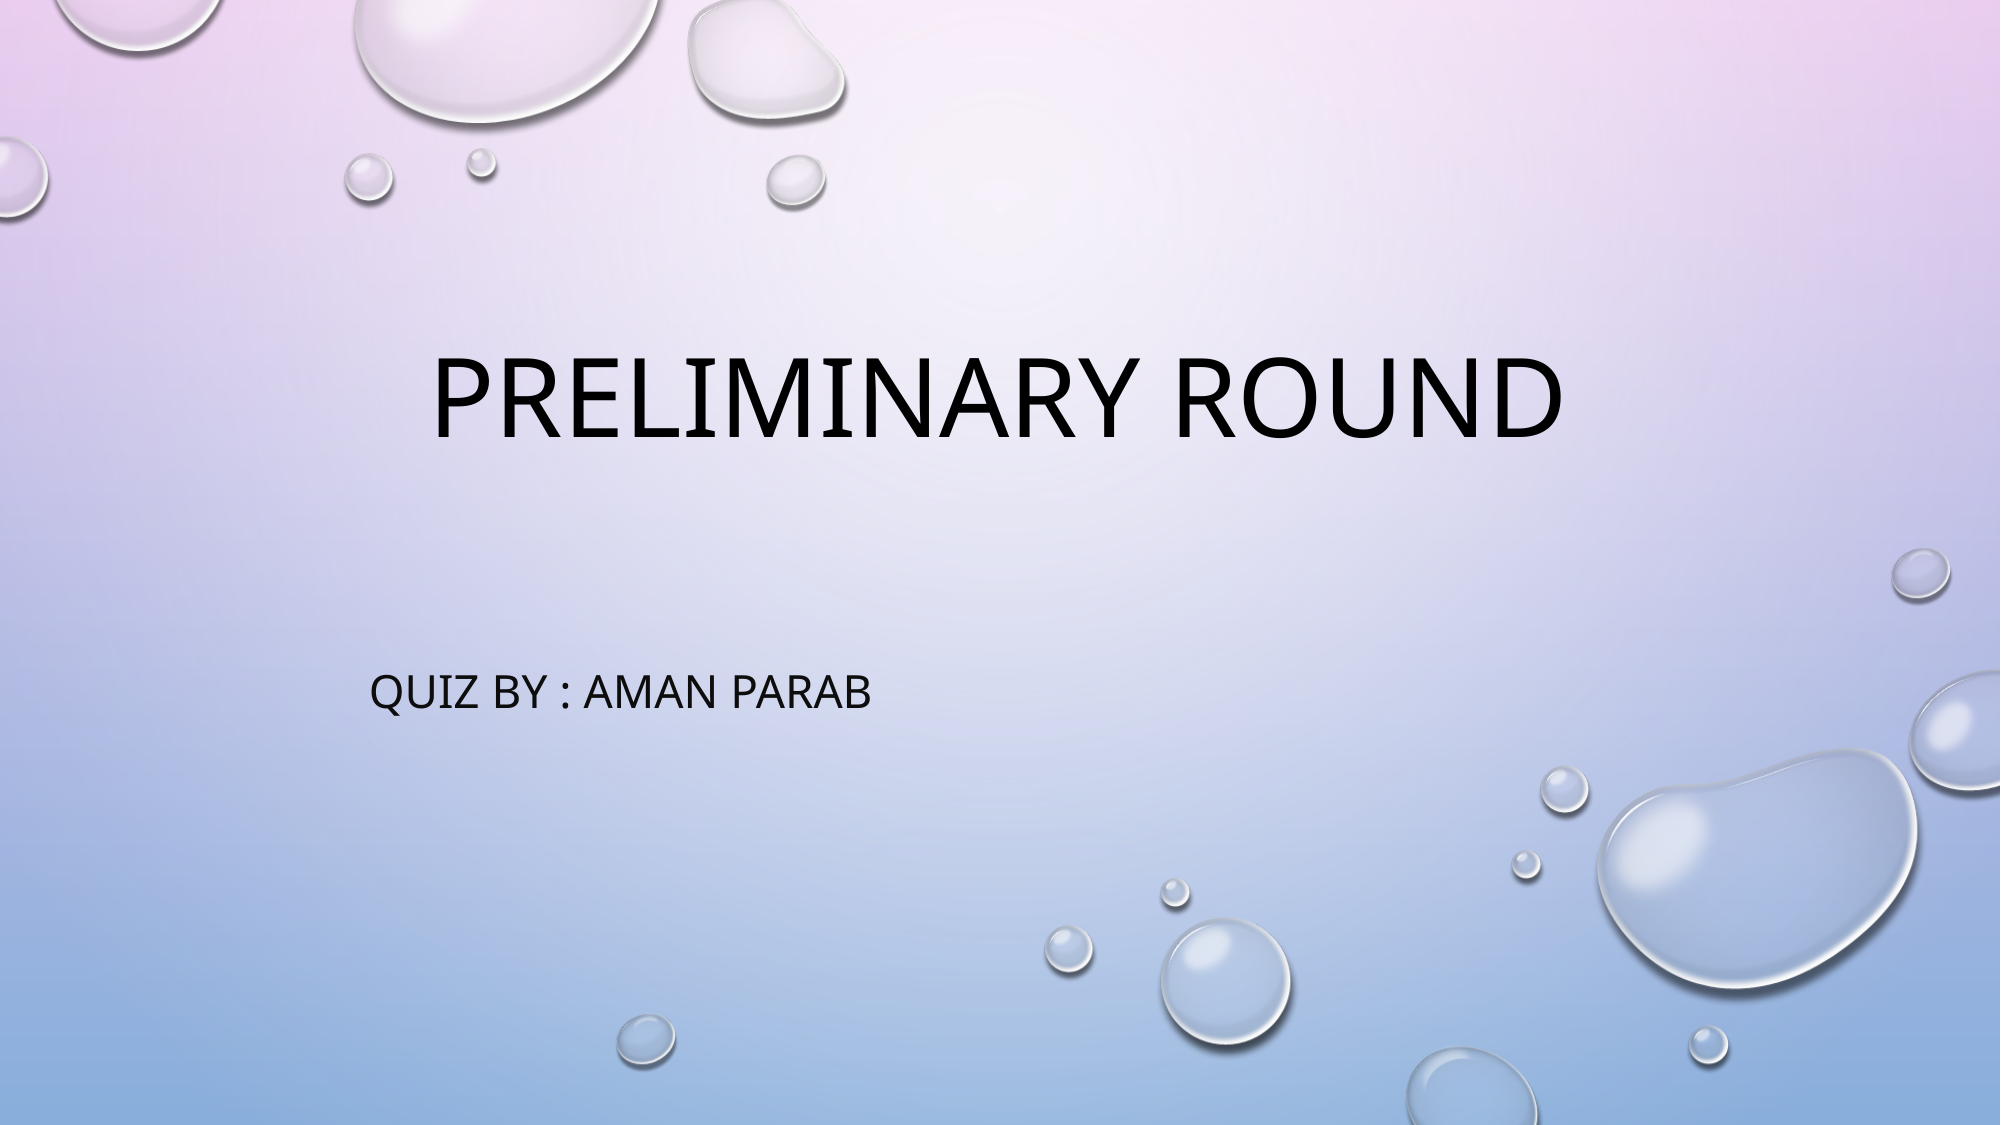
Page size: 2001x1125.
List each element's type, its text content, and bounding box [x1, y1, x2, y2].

picture [0, 0, 2000, 1125]
subtitle Quiz BY : Aman Parab [78, 644, 1164, 870]
title Preliminary ROUNd [333, 262, 1663, 469]
